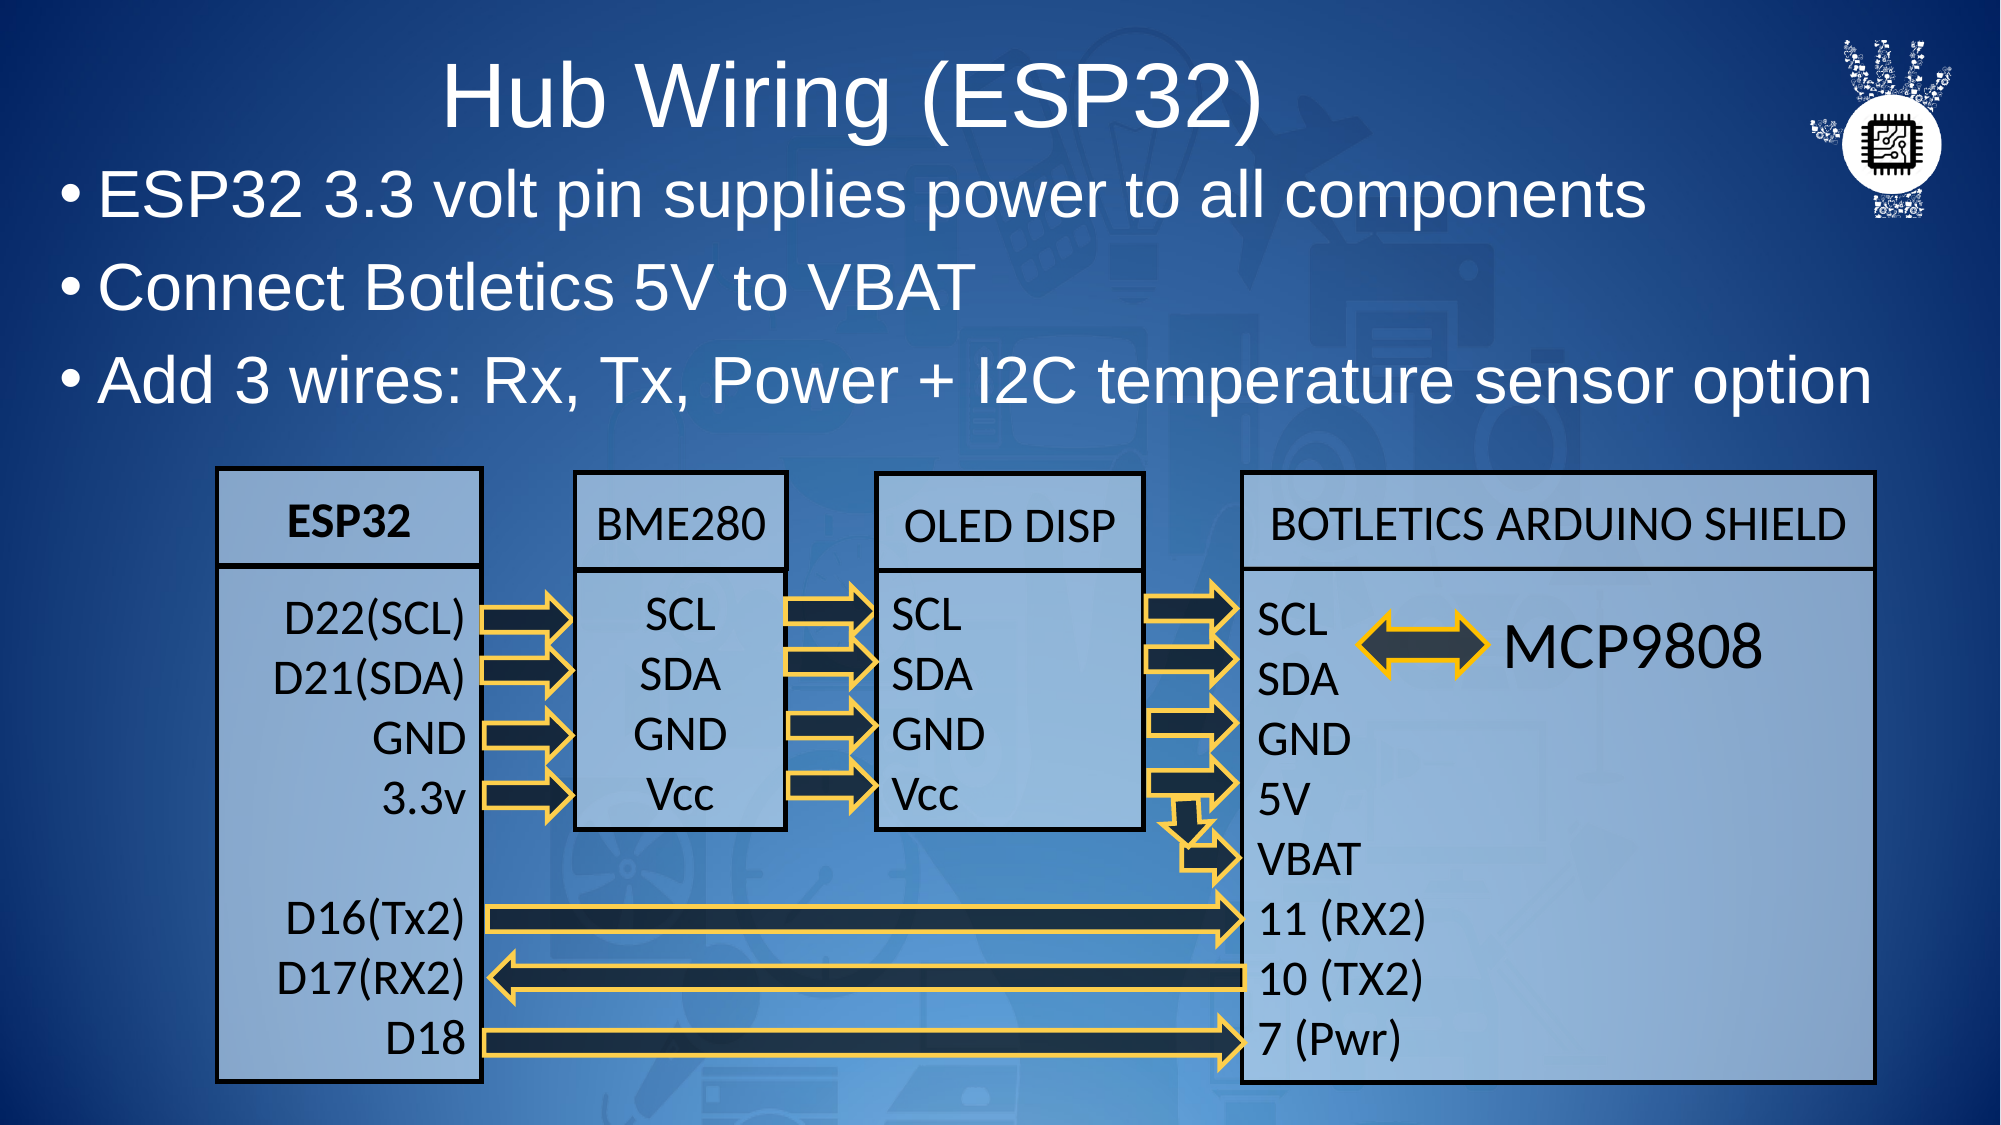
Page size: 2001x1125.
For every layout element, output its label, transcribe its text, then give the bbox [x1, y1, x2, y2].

list ESP32 3.3 volt pin supplies power to all components Connect Botletics 5V to VBAT Add 3 wires: Rx, Tx, Power + I2C temperature sensor option [44, 152, 1914, 1125]
text_box [480, 592, 574, 645]
text_box OLED DISP [875, 473, 1144, 571]
text_box D22(SCL) D21(SDA) GND 3.3v D16(Tx2) D17(RX2) D18 [216, 566, 482, 1083]
text_box [488, 951, 1246, 1004]
text_box [784, 583, 875, 636]
text_box SCL SDA GND Vcc [875, 571, 1144, 831]
text_box [1159, 796, 1215, 849]
text_box [483, 1015, 1247, 1071]
text_box BME280 [574, 471, 788, 570]
text_box SCL SDA GND Vcc [574, 570, 787, 831]
text_box [486, 891, 1245, 947]
text_box [1180, 830, 1241, 886]
text_box [1147, 695, 1239, 751]
text_box [1147, 755, 1239, 811]
text_box [784, 634, 878, 690]
text_box [483, 767, 574, 823]
text_box SCL SDA GND 5V VBAT 11 (RX2) 10 (TX2) 7 (Pwr) [1241, 570, 1876, 1084]
text_box [1356, 611, 1490, 679]
text_box [787, 698, 878, 754]
text_box [1144, 581, 1239, 633]
text_box ESP32 [216, 468, 482, 566]
text_box BOTLETICS ARDUINO SHIELD [1241, 471, 1876, 570]
picture [0, 0, 2001, 1125]
text_box [787, 758, 878, 814]
text_box [483, 708, 574, 764]
text_box [480, 642, 574, 698]
text_box [1144, 631, 1239, 687]
text_box MCP9808 [1488, 594, 1806, 690]
title Hub Wiring (ESP32) [33, 3, 1674, 191]
